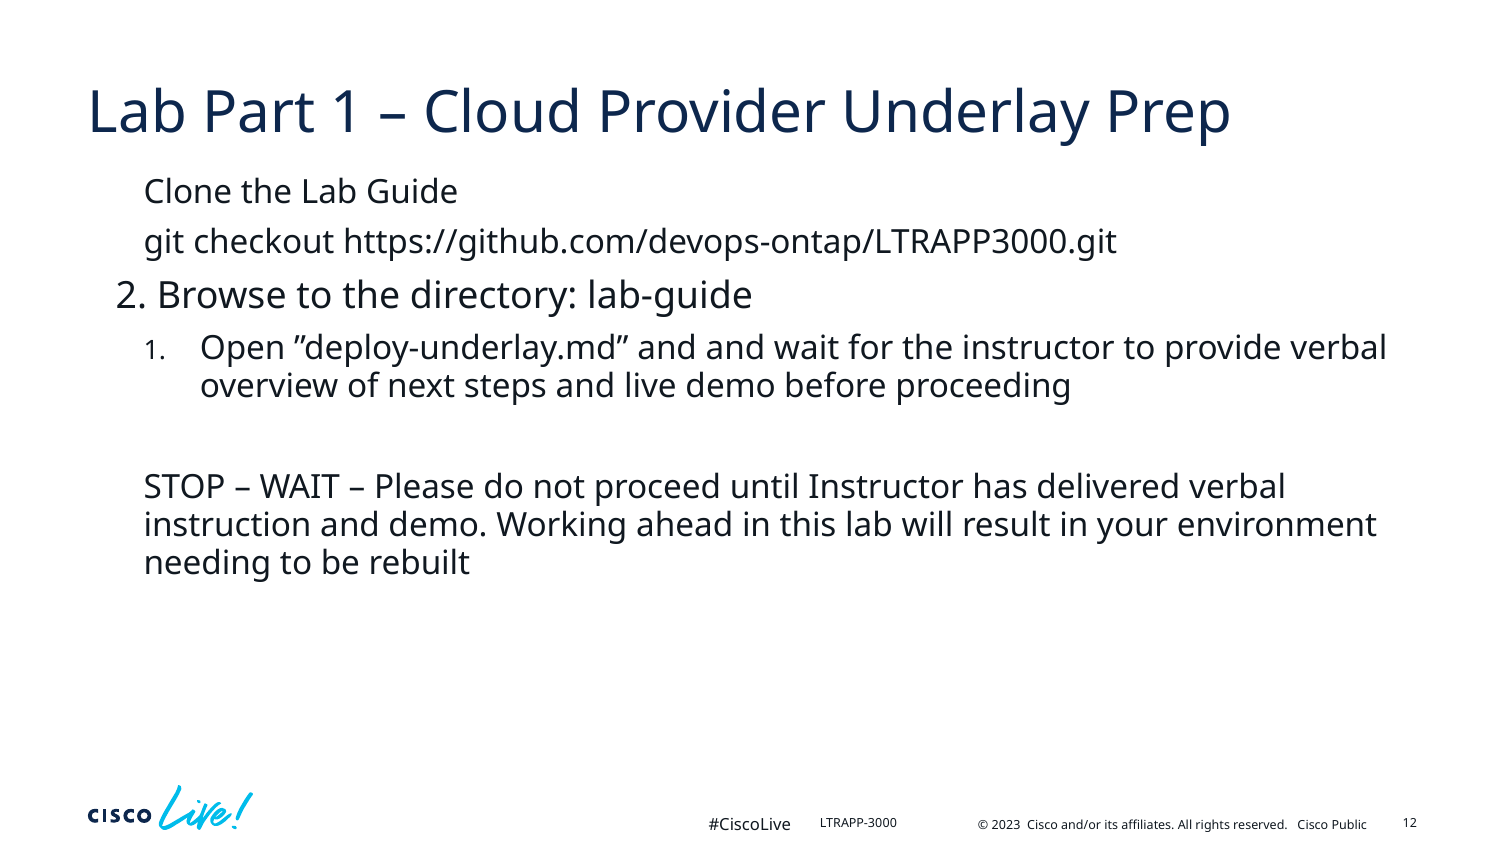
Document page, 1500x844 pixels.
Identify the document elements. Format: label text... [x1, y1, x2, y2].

slide_number 12 [1373, 800, 1432, 844]
list Clone the Lab Guide git checkout https://github.com/devops-ontap/LTRAPP3000.git 2. Browse to the directory: lab-guide Open ”deploy-underlay.md” and and wait for the instructor to provide verbal overview of next steps and live demo before proceeding STOP – WAIT – Please do not proceed until Instructor has delivered verbal instruction and demo. Working ahead in this lab will result in your environment needing to be rebuilt [72, 165, 1428, 753]
footer LTRAPP-3000 [809, 811, 960, 838]
title Lab Part 1 – Cloud Provider Underlay Prep [72, 31, 1428, 152]
